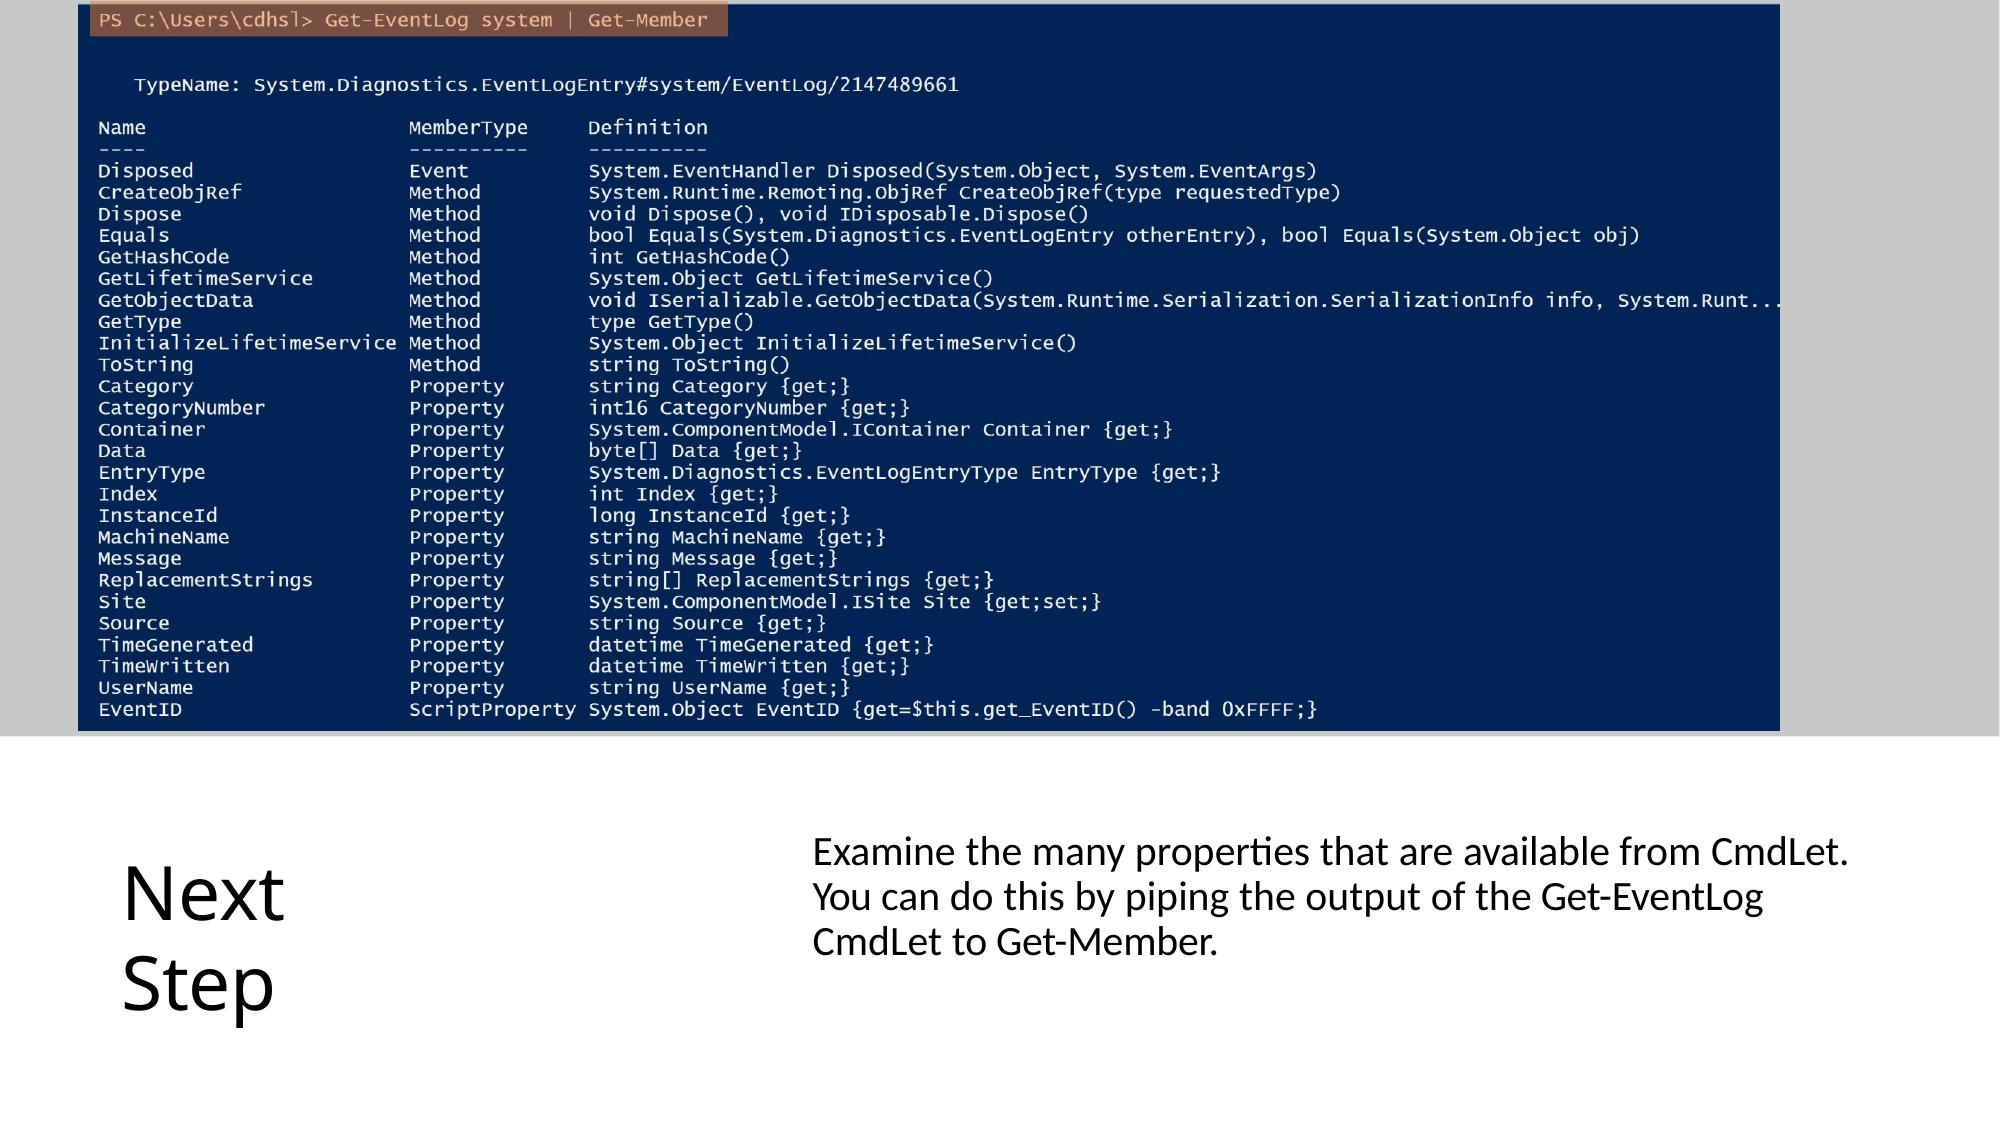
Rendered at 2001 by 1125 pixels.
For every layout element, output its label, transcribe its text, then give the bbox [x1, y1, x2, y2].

text_box Examine the many properties that are available from CmdLet. You can do this by piping the output of the Get-EventLog CmdLet to Get-Member. [810, 821, 1855, 965]
text_box Next Step [119, 842, 415, 1025]
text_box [0, 0, 2000, 737]
